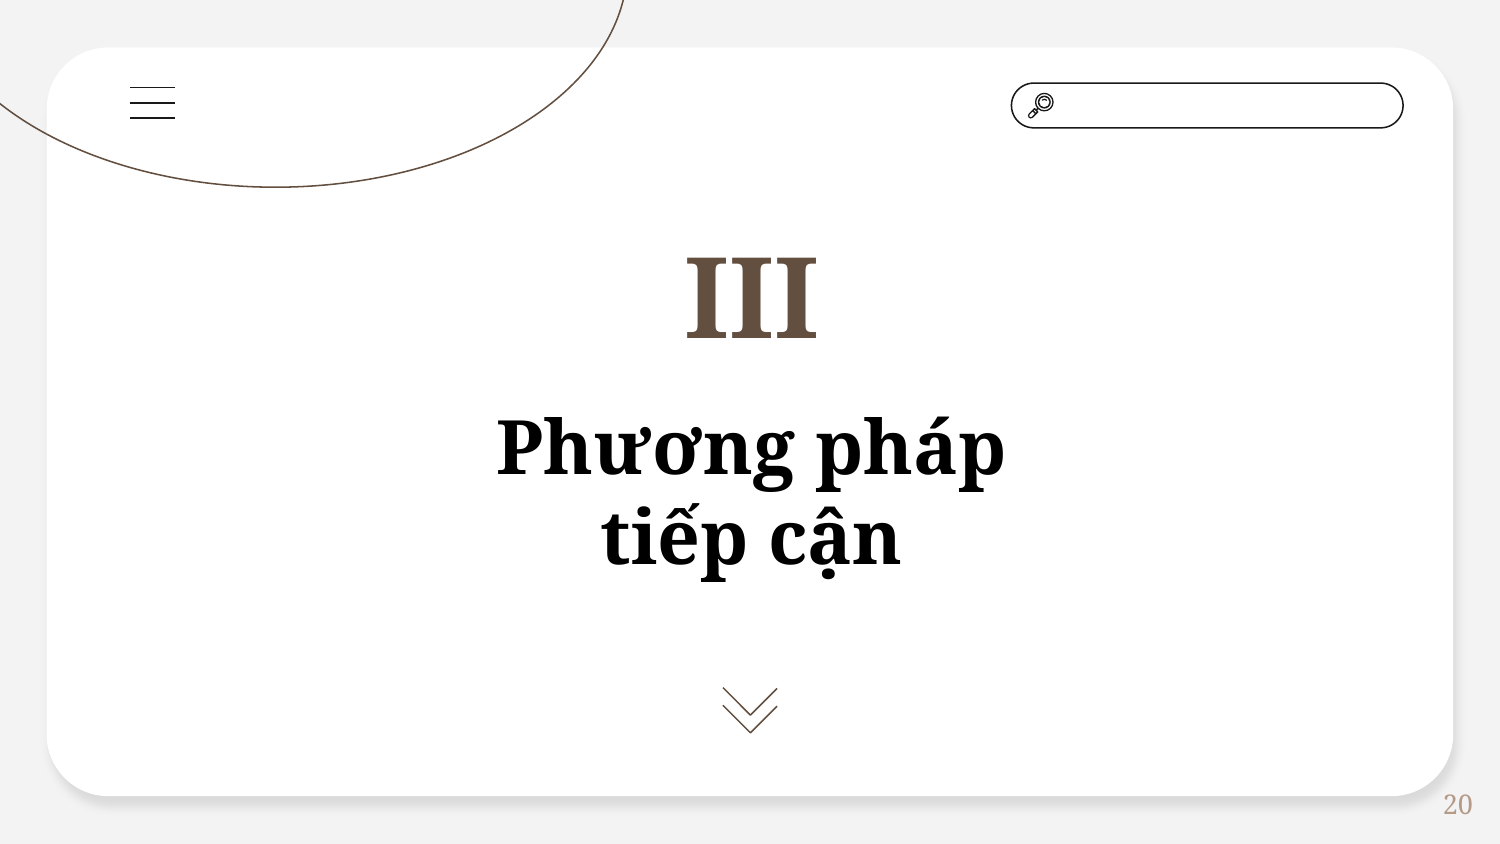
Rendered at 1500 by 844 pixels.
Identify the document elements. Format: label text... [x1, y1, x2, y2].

slide_number 20 [1150, 783, 1488, 829]
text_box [722, 687, 778, 734]
text_box [0, 0, 624, 188]
text_box Phương pháp tiếp cận [448, 384, 1055, 605]
title III [448, 228, 1055, 376]
